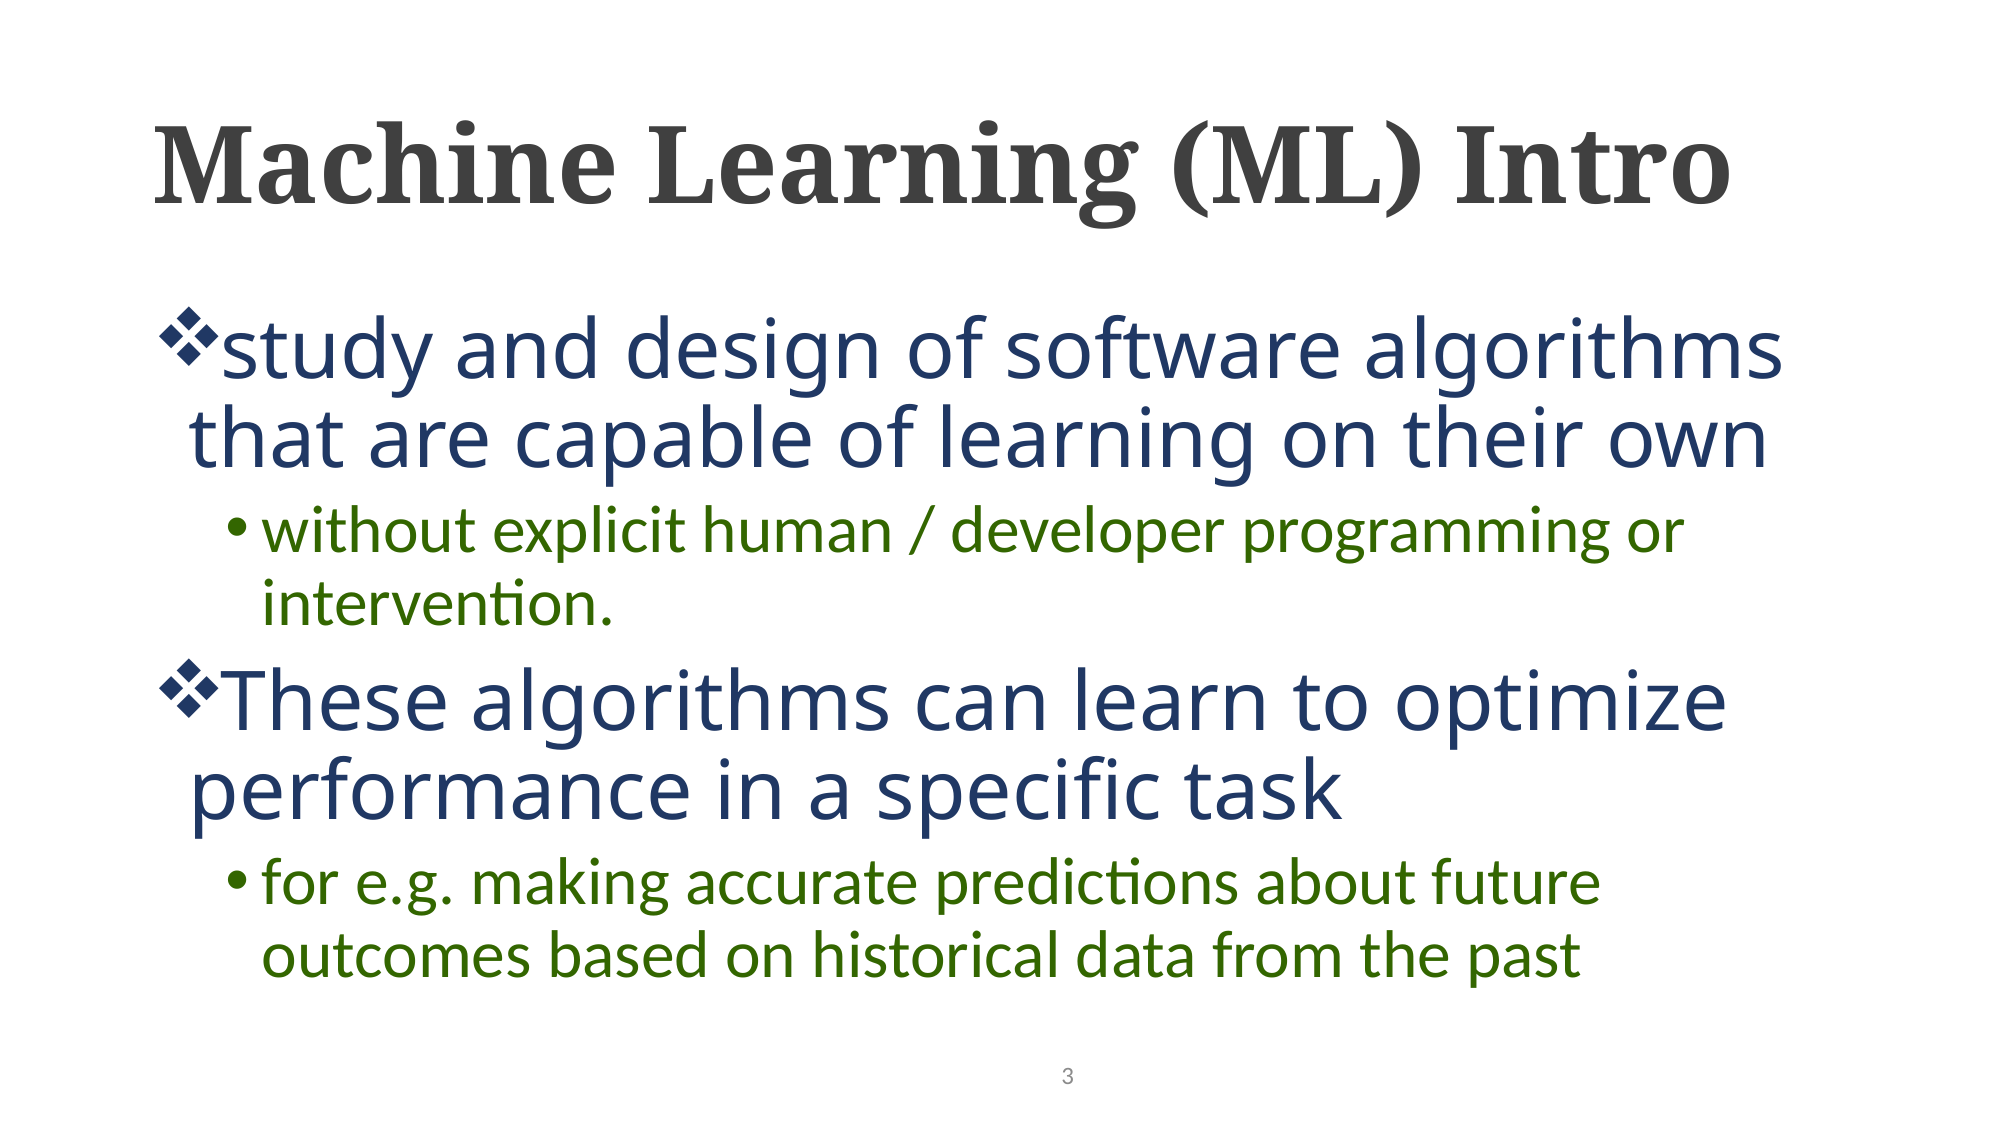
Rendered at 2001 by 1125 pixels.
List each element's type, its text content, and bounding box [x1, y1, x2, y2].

title Machine Learning (ML) Intro [137, 59, 1863, 278]
slide_number 3 [639, 1044, 1089, 1105]
list study and design of software algorithms that are capable of learning on their own without explicit human / developer programming or intervention. These algorithms can learn to optimize performance in a specific task for e.g. making accurate predictions about future outcomes based on historical data from the past [137, 299, 1863, 1014]
